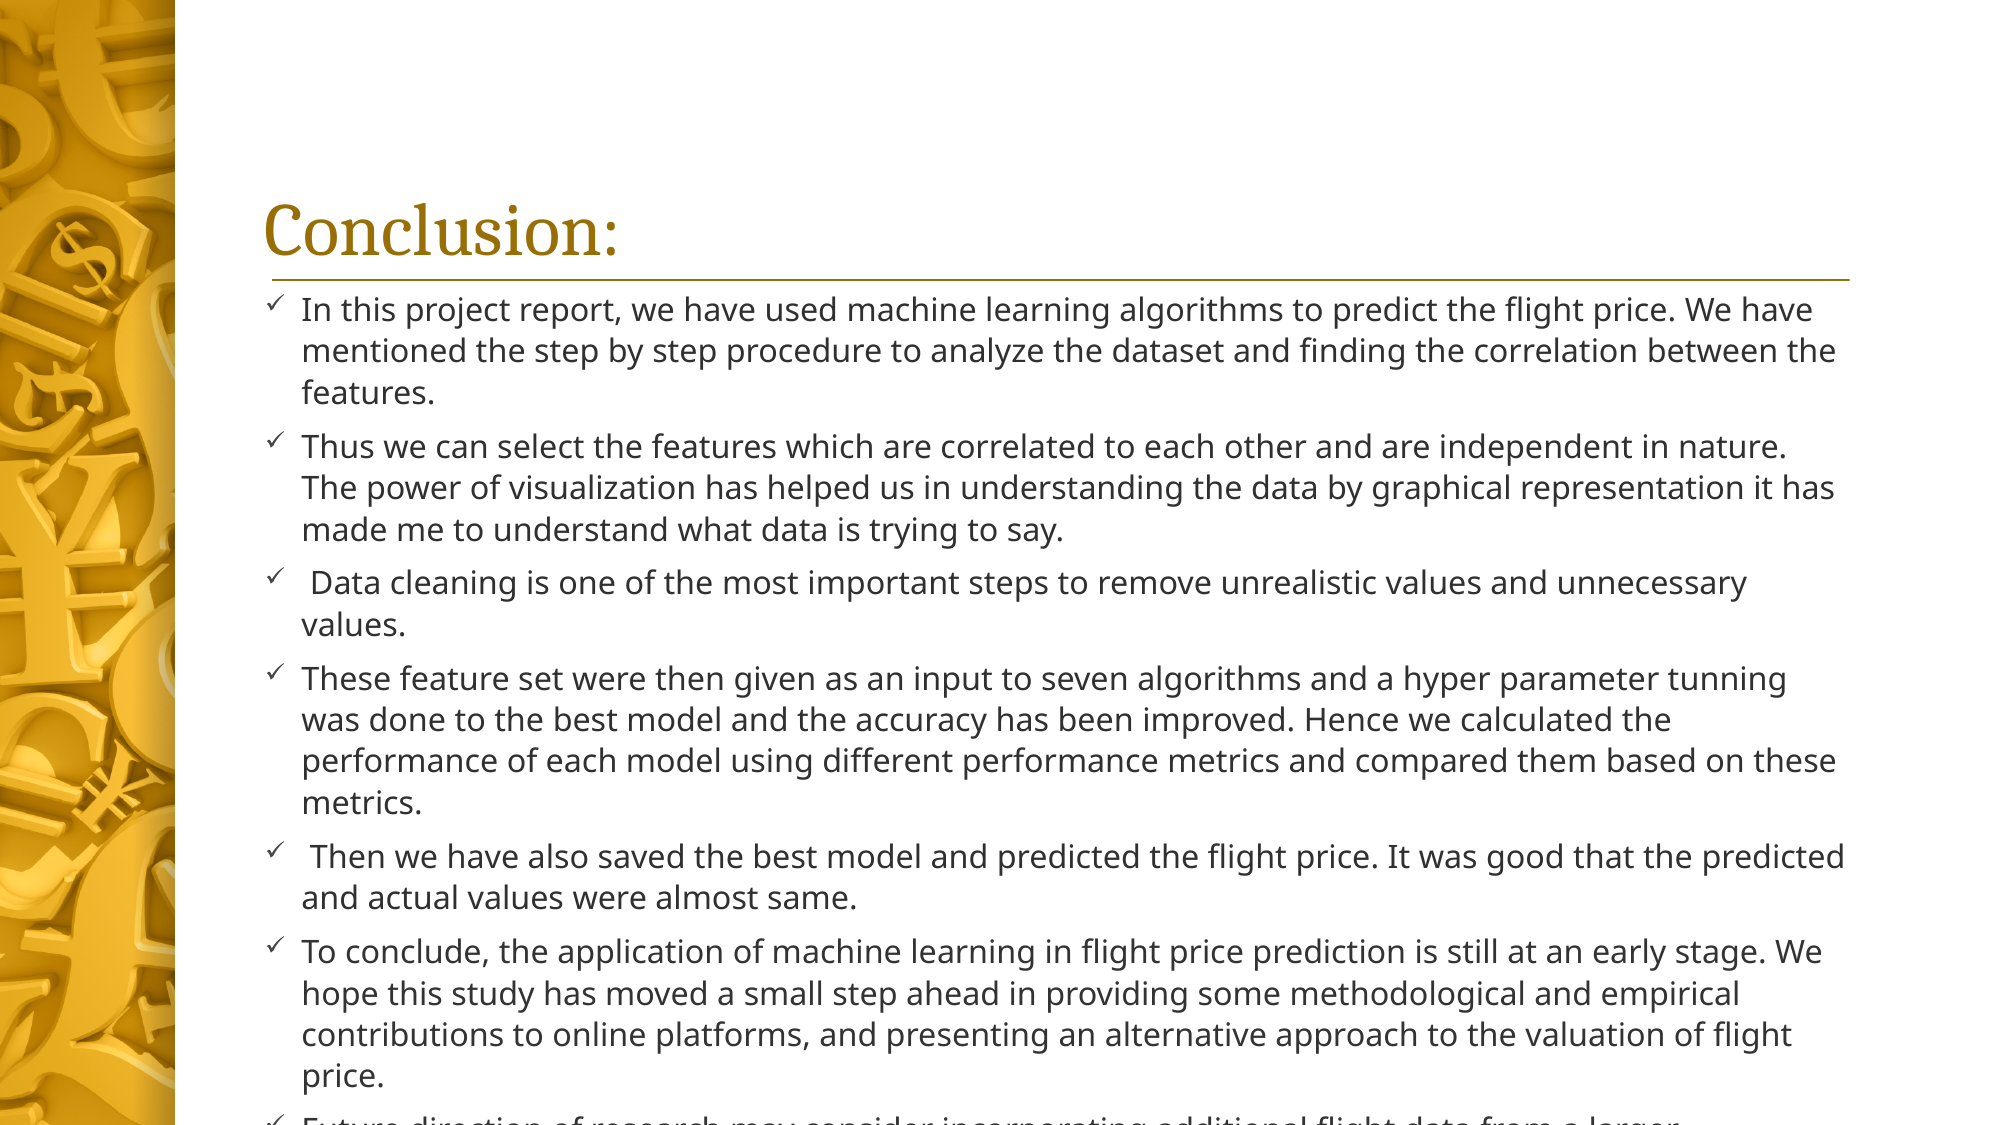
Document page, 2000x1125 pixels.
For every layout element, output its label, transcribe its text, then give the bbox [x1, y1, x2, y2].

picture [0, 0, 175, 1125]
title Conclusion: [249, 62, 1863, 278]
list In this project report, we have used machine learning algorithms to predict the flight price. We have mentioned the step by step procedure to analyze the dataset and finding the correlation between the features. Thus we can select the features which are correlated to each other and are independent in nature. The power of visualization has helped us in understanding the data by graphical representation it has made me to understand what data is trying to say. Data cleaning is one of the most important steps to remove unrealistic values and unnecessary values. These feature set were then given as an input to seven algorithms and a hyper parameter tunning was done to the best model and the accuracy has been improved. Hence we calculated the performance of each model using different performance metrics and compared them based on these metrics. Then we have also saved the best model and predicted the flight price. It was good that the predicted and actual values were almost same. To conclude, the application of machine learning in flight price prediction is still at an early stage. We hope this study has moved a small step ahead in providing some methodological and empirical contributions to online platforms, and presenting an alternative approach to the valuation of flight price. Future direction of research may consider incorporating additional flight data from a larger economical background with more features. [249, 278, 1863, 1125]
